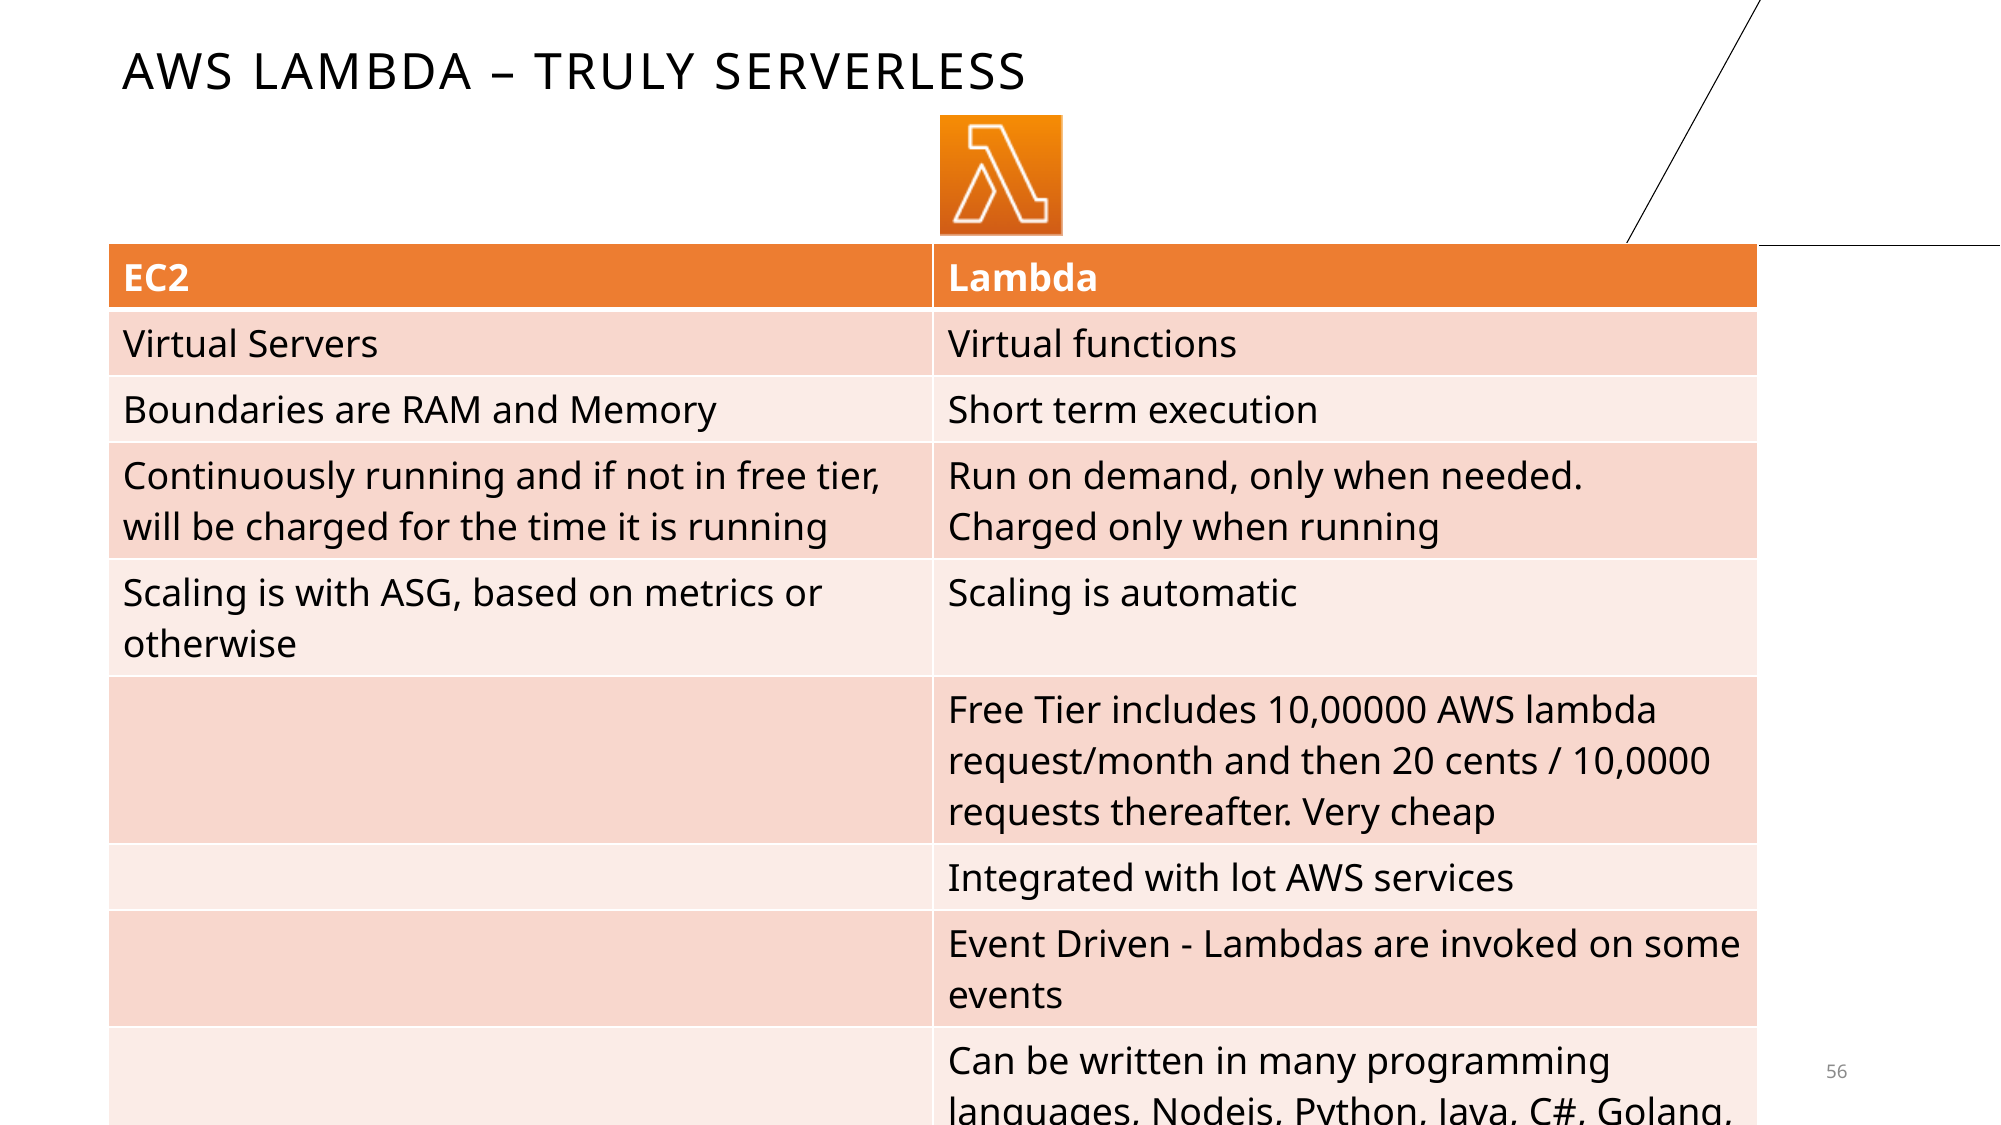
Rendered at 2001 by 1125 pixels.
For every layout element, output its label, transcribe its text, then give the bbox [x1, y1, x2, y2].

table_cell Virtual Servers [109, 312, 932, 375]
table_cell [109, 1028, 932, 1125]
table_cell Scaling is automatic [934, 560, 1757, 675]
table_cell Boundaries are RAM and Memory [109, 377, 932, 441]
table_cell [109, 677, 932, 843]
table_header Lambda [934, 244, 1757, 307]
picture [940, 115, 1063, 236]
table_cell Free Tier includes 10,00000 AWS lambda request/month and then 20 cents / 10,0000 requests thereafter. Very cheap [934, 677, 1757, 843]
table_cell Continuously running and if not in free tier, will be charged for the time it is running [109, 443, 932, 558]
table_cell Integrated with lot AWS services [934, 845, 1757, 909]
table_cell [109, 911, 932, 1026]
table_cell Can be written in many programming languages, Nodejs, Python, Java, C#, Golang, Ruby and others [934, 1028, 1757, 1125]
table_cell Event Driven - Lambdas are invoked on some events [934, 911, 1757, 1026]
table_cell Short term execution [934, 377, 1757, 441]
table_cell Scaling is with ASG, based on metrics or otherwise [109, 560, 932, 675]
table_cell Run on demand, only when needed. Charged only when running [934, 443, 1757, 558]
table_cell [109, 845, 932, 909]
slide_number 56 [1759, 1042, 1863, 1103]
table_header EC2 [109, 244, 932, 307]
table_cell Virtual functions [934, 312, 1757, 375]
title AWS Lambda – truly serverless [108, 23, 1445, 108]
